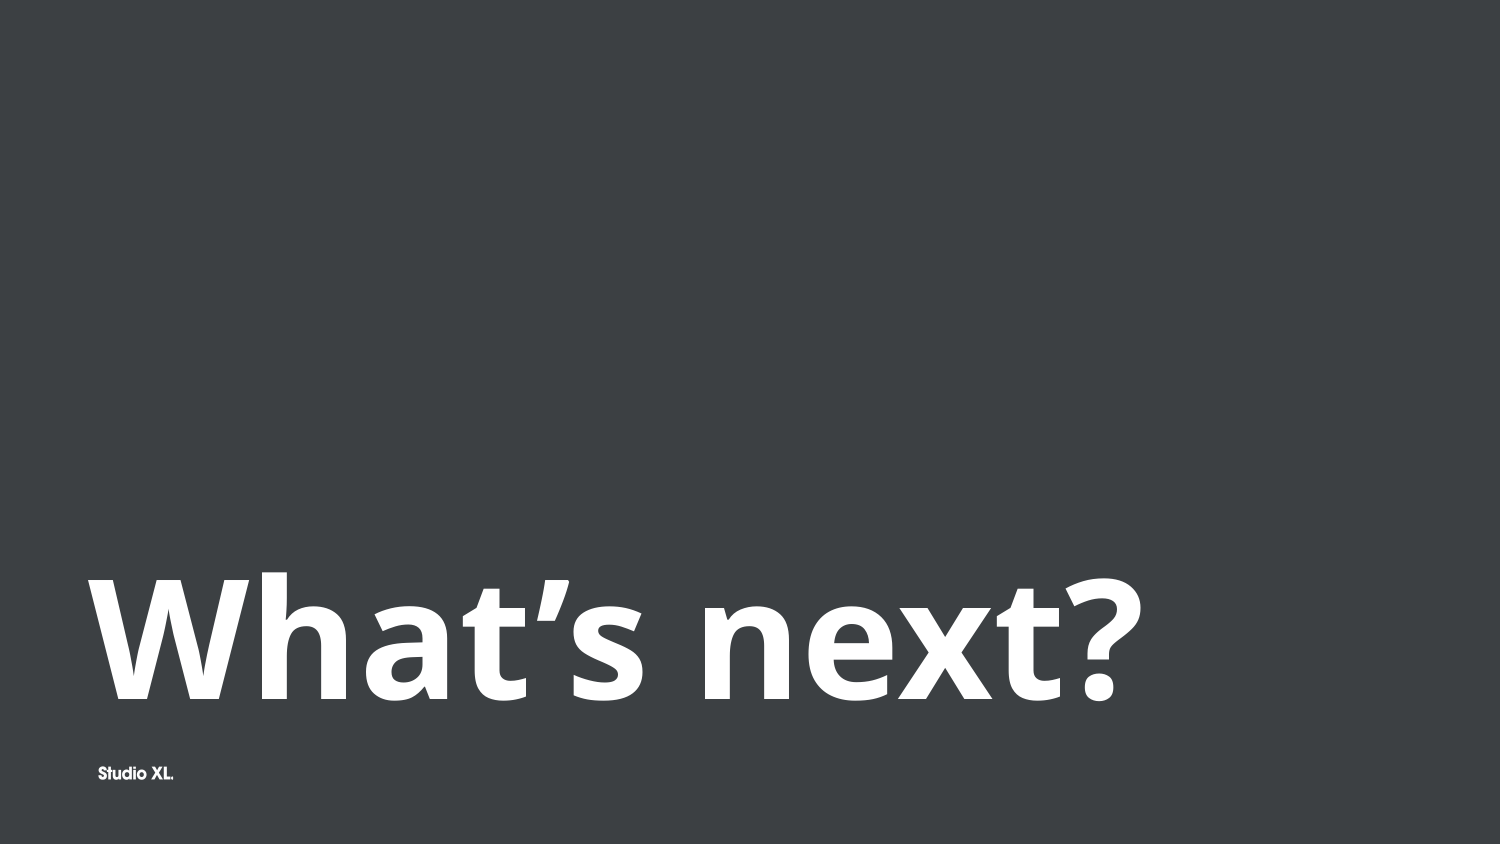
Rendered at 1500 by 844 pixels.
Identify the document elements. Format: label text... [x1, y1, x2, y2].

title What’s next? [73, 162, 1370, 751]
picture [98, 765, 174, 781]
